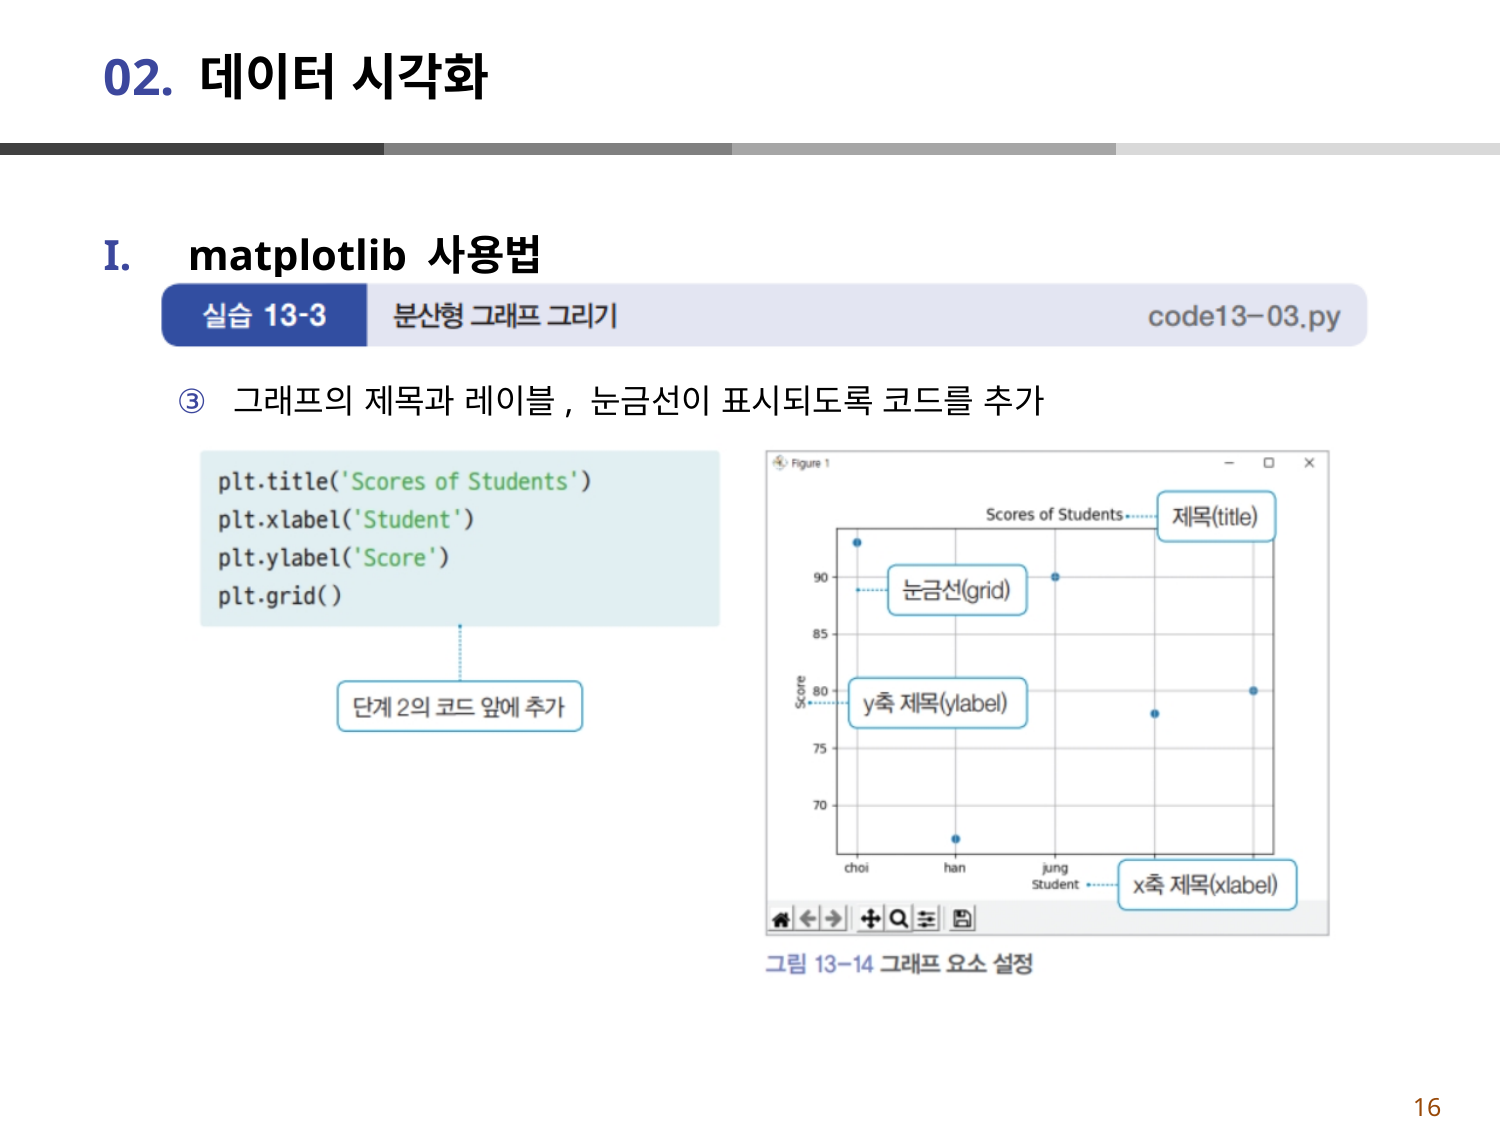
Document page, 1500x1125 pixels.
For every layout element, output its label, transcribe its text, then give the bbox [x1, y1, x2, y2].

picture [157, 277, 1372, 353]
picture [182, 434, 1345, 990]
title 02. 데이터 시각화 [88, 30, 1400, 121]
list matplotlib 사용법 그래프의 제목과 레이블, 눈금선이 표시되도록 코드를 추가 [88, 196, 1436, 1095]
